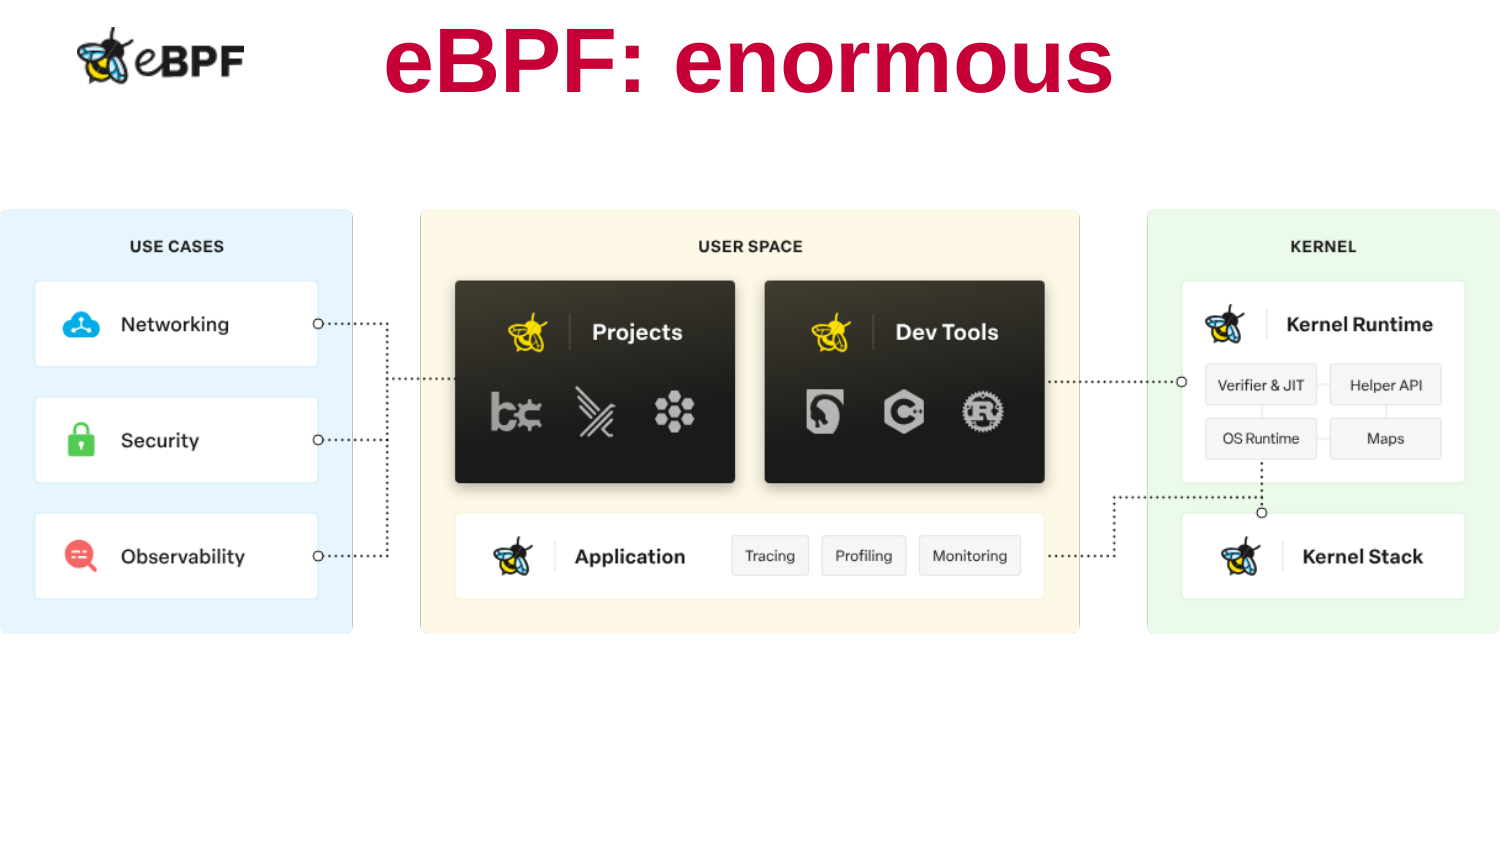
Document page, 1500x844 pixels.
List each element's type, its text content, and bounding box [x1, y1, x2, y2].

title eBPF: enormous [0, 0, 1500, 113]
picture [77, 27, 244, 86]
picture [0, 209, 1500, 635]
